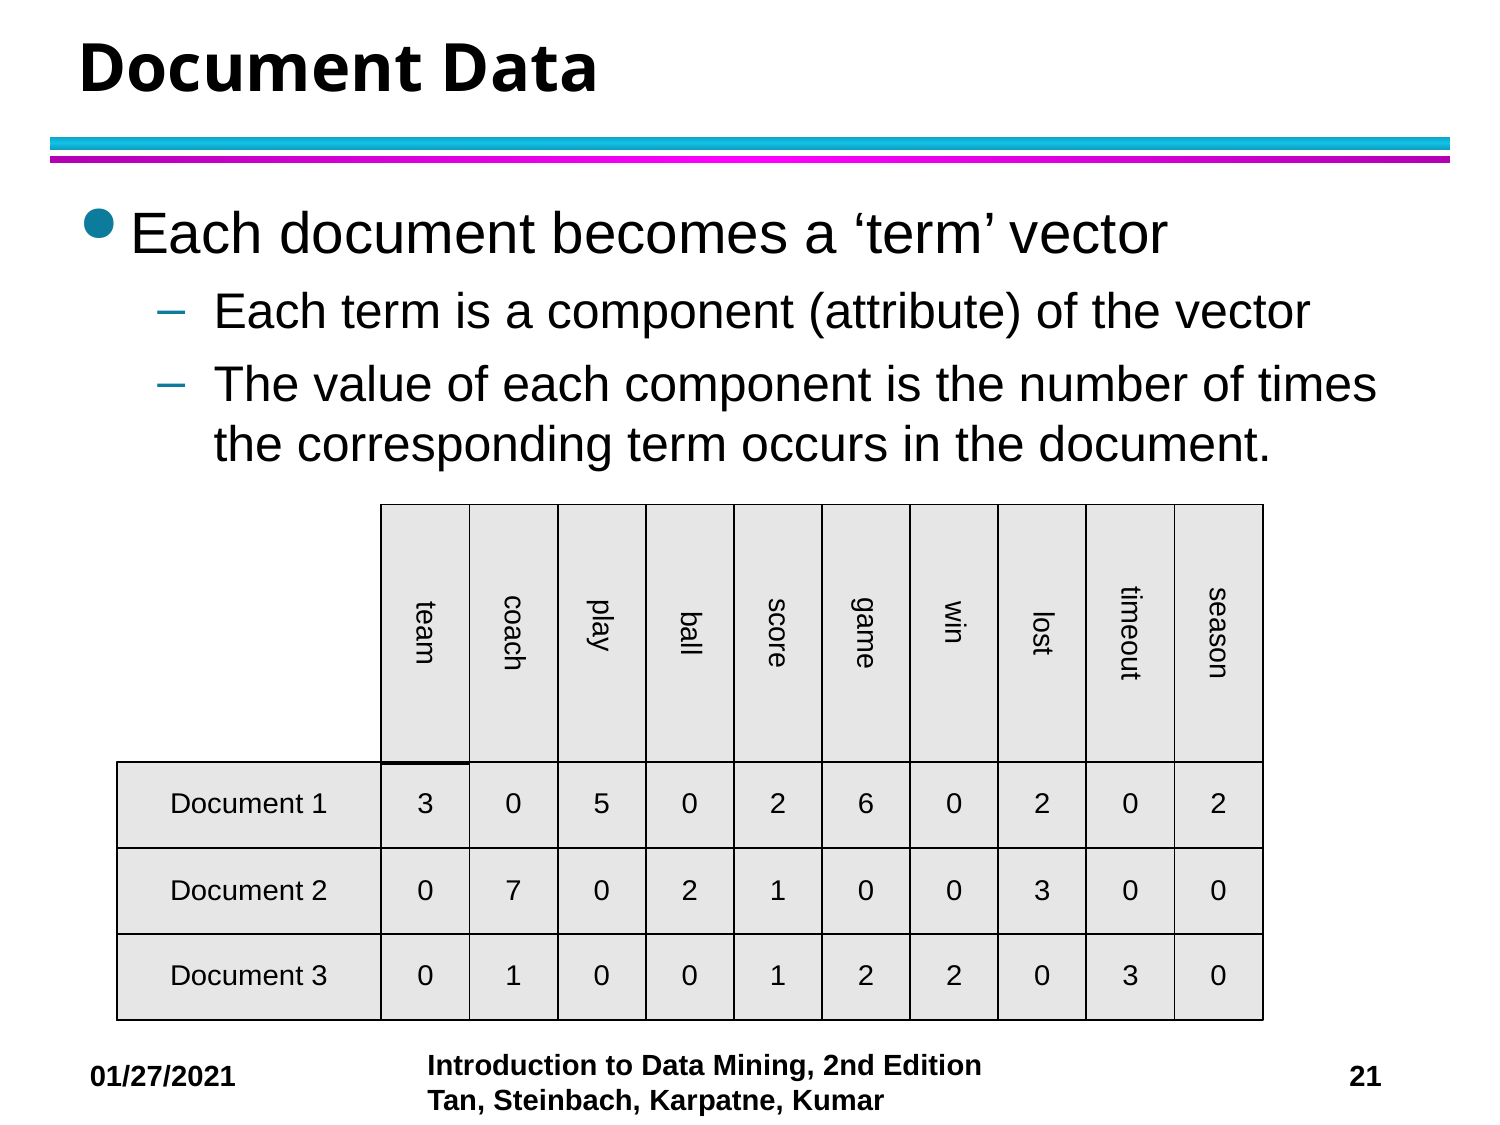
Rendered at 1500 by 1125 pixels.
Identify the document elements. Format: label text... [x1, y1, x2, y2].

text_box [112, 499, 1268, 1025]
list Each document becomes a ‘term’ vector Each term is a component (attribute) of the vector The value of each component is the number of times the corresponding term occurs in the document. [67, 187, 1432, 1038]
title Document Data [62, 24, 1421, 113]
